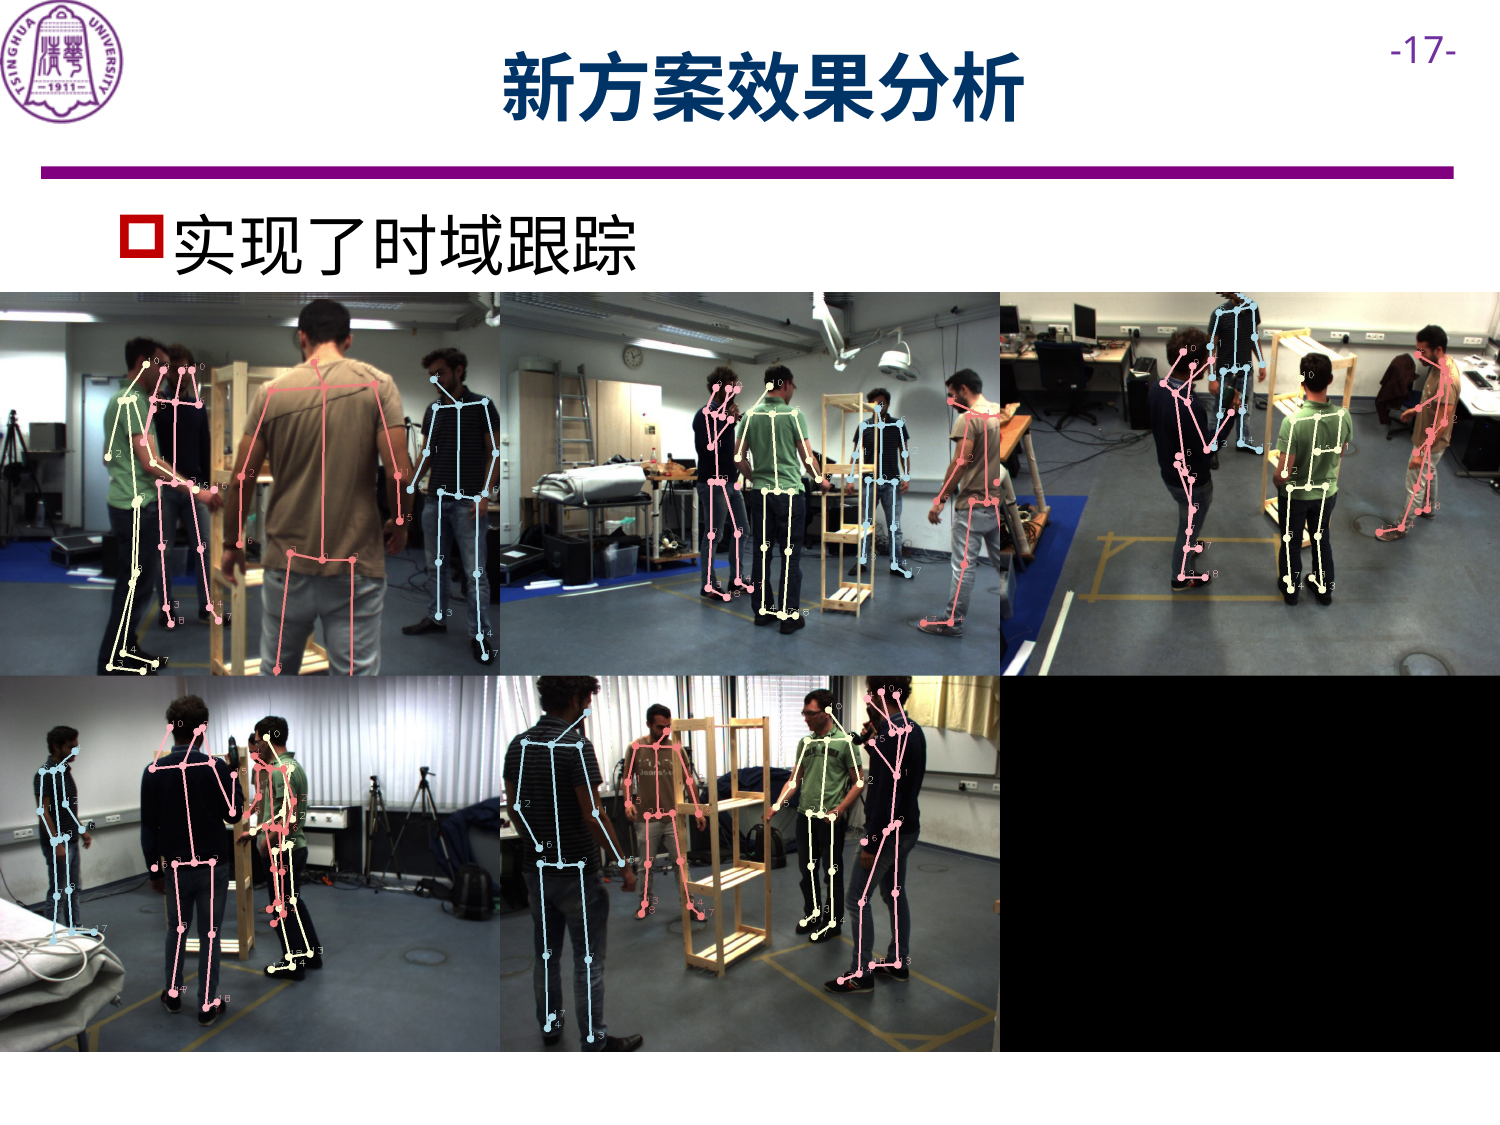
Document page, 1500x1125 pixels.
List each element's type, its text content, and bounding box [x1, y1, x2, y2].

title 新方案效果分析 [140, 10, 1388, 162]
list 实现了时域跟踪 [100, 196, 1401, 291]
picture [0, 292, 1500, 1052]
picture [0, 0, 124, 124]
